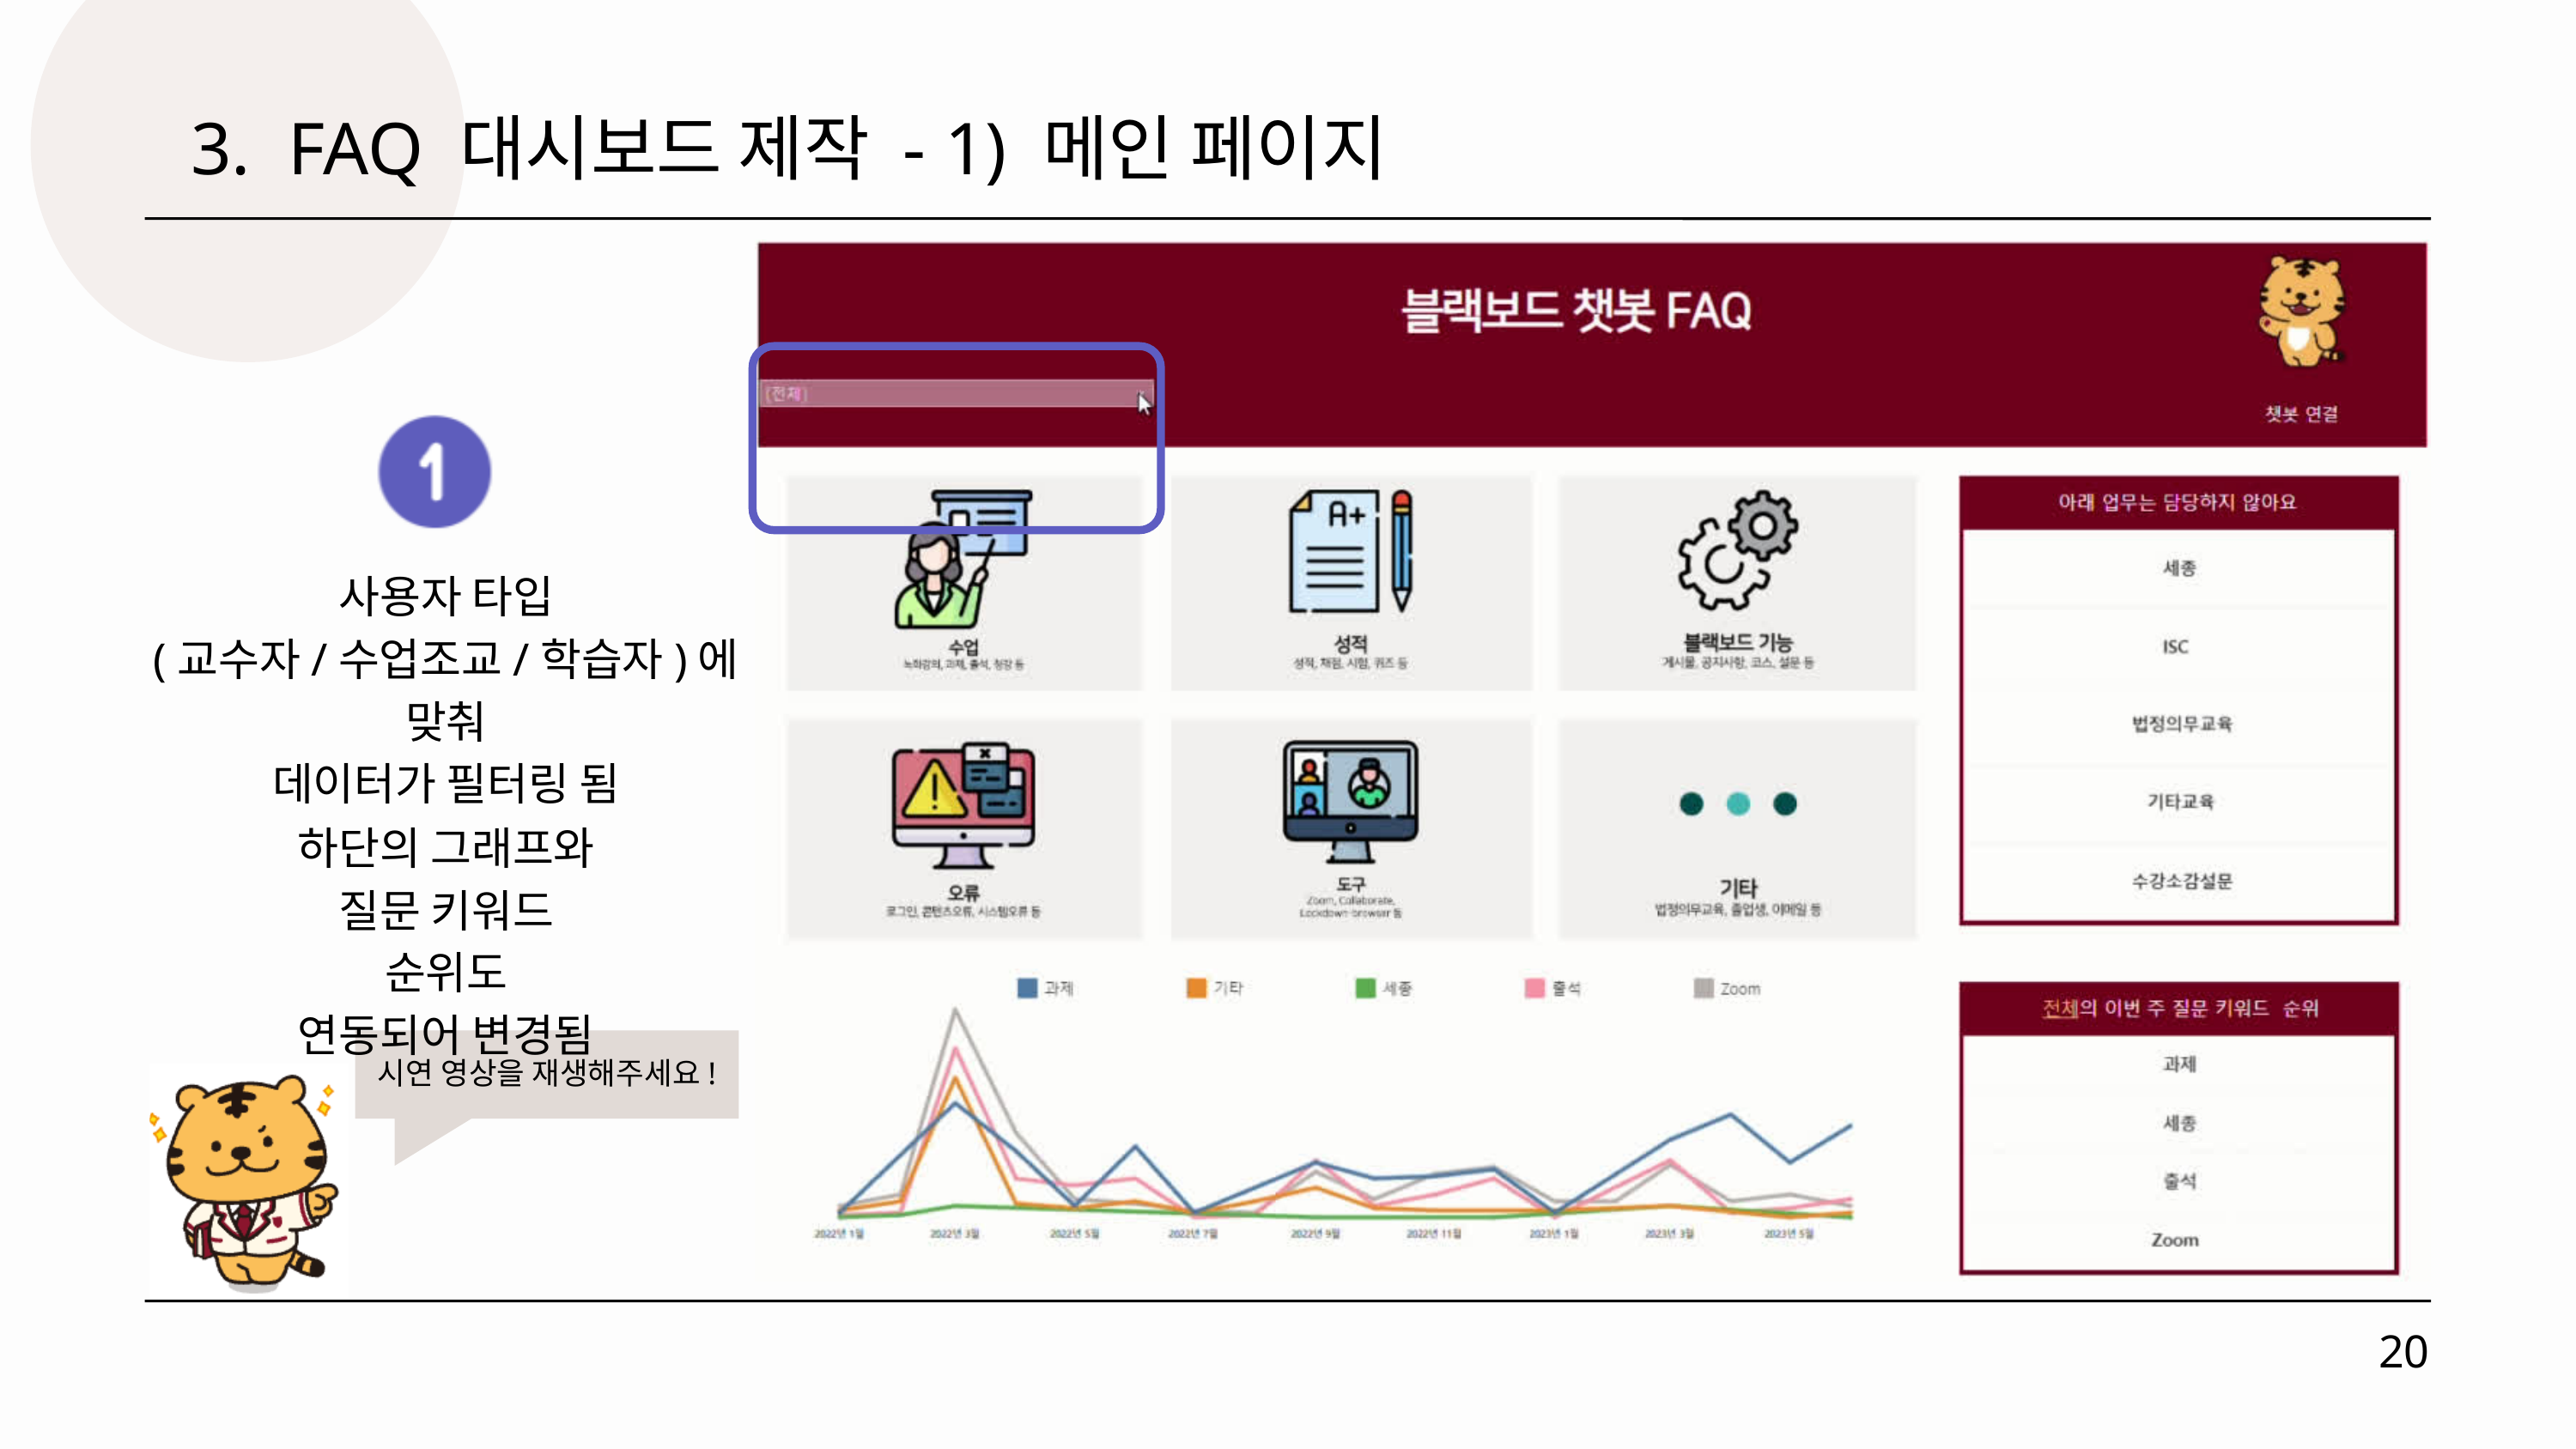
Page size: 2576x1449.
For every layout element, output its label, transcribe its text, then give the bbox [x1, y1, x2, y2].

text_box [355, 1030, 739, 1167]
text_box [30, 0, 466, 363]
text_box 3. FAQ 대시보드 제작 - 1) 메인 페이지 [471, 88, 1454, 190]
text_box 사용자 타입 (교수자/수업조교/학습자)에 맞춰 데이터가 필터링 됨 [144, 559, 748, 810]
picture [355, 406, 508, 544]
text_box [752, 345, 1162, 530]
text_box 하단의 그래프와 질문 키워드 순위도 연동되어 변경됨 [272, 810, 621, 1062]
text_box [149, 1064, 349, 1299]
text_box 20 [2377, 1314, 2432, 1378]
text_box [754, 239, 2432, 1282]
